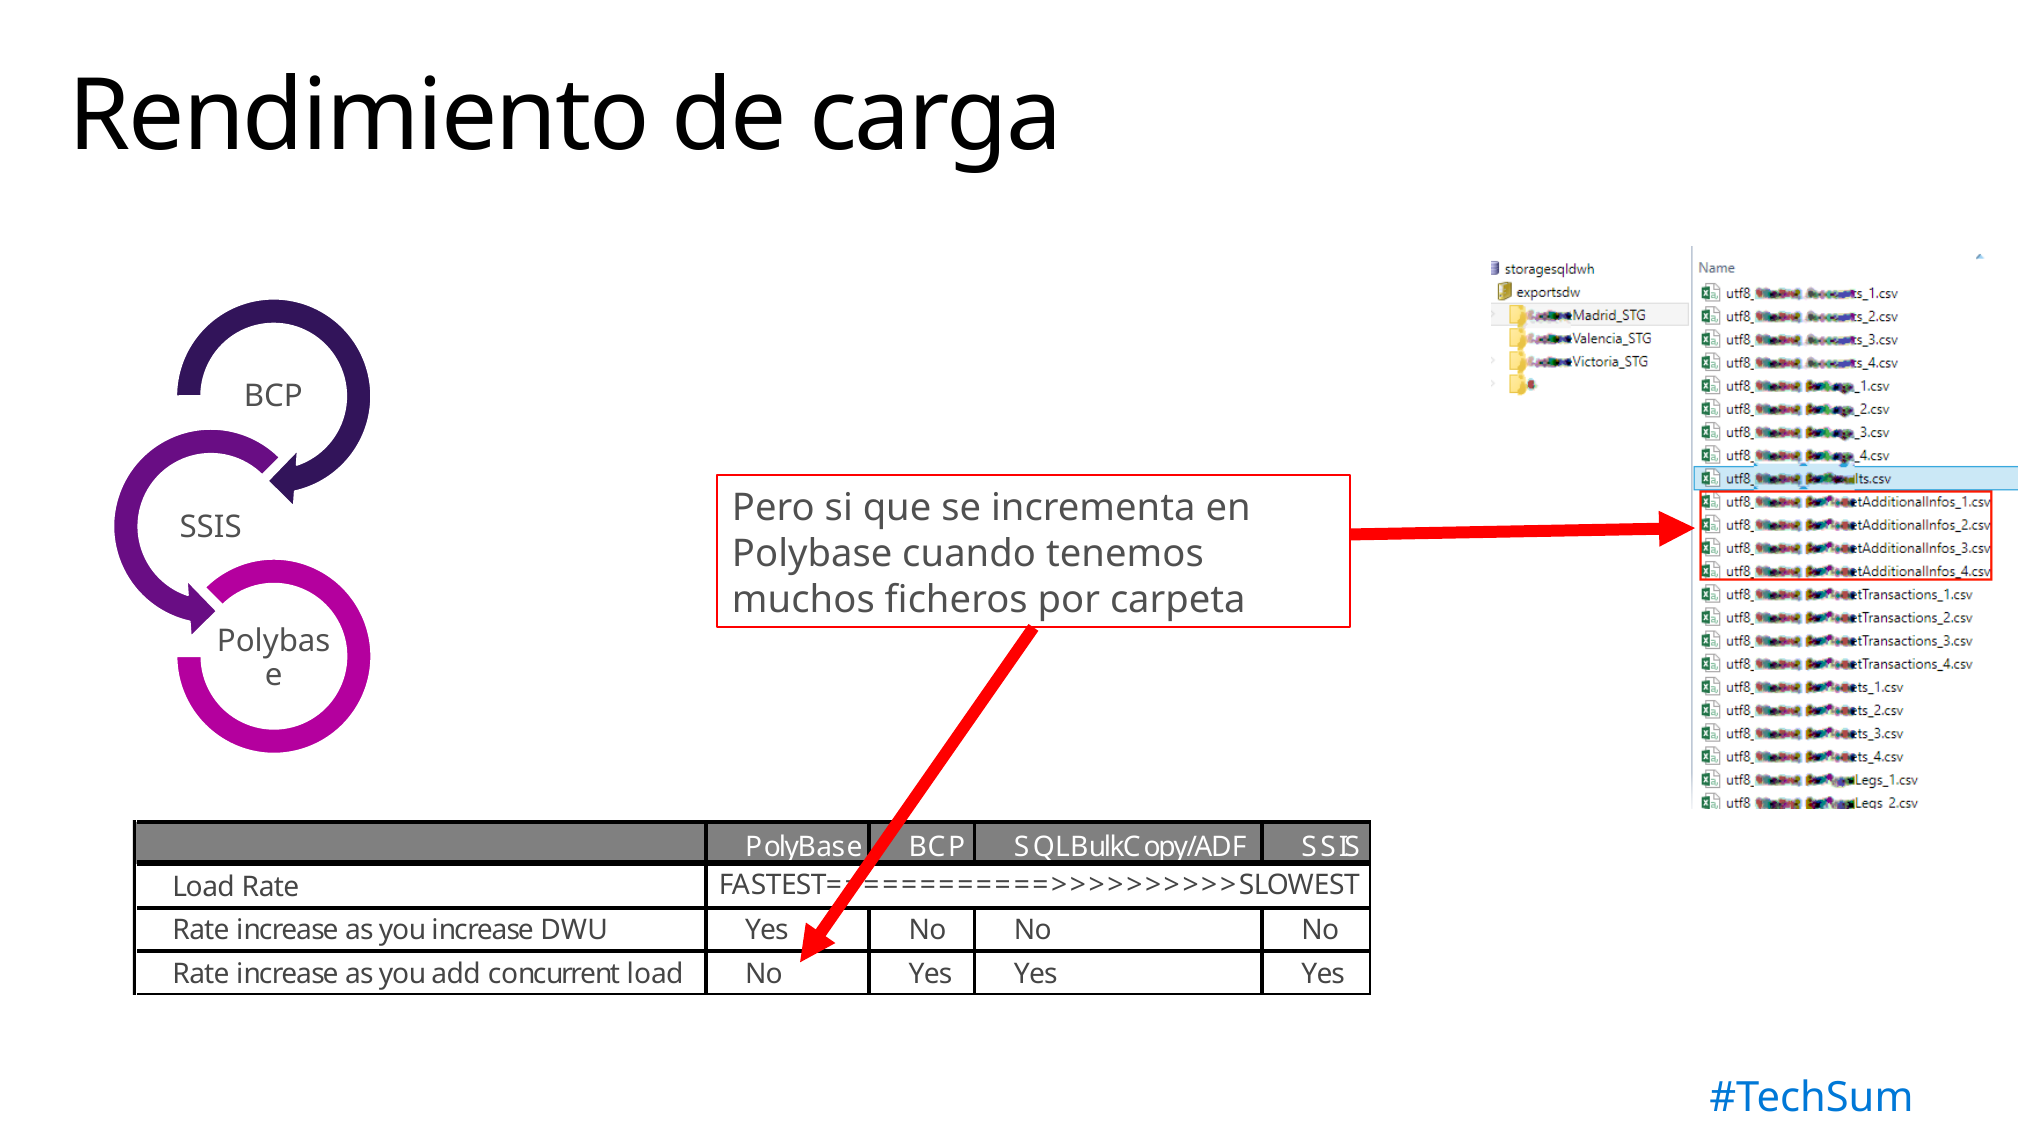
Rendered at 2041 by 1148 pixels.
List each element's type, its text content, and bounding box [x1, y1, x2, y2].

picture [1490, 246, 2018, 810]
text_box Pero si que se incrementa en Polybase cuando tenemos muchos ficheros por carpeta [903, 474, 1351, 628]
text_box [1349, 527, 1696, 535]
picture [132, 820, 1374, 997]
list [0, 282, 903, 754]
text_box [799, 632, 1034, 963]
title Rendimiento de carga [45, 48, 1996, 199]
